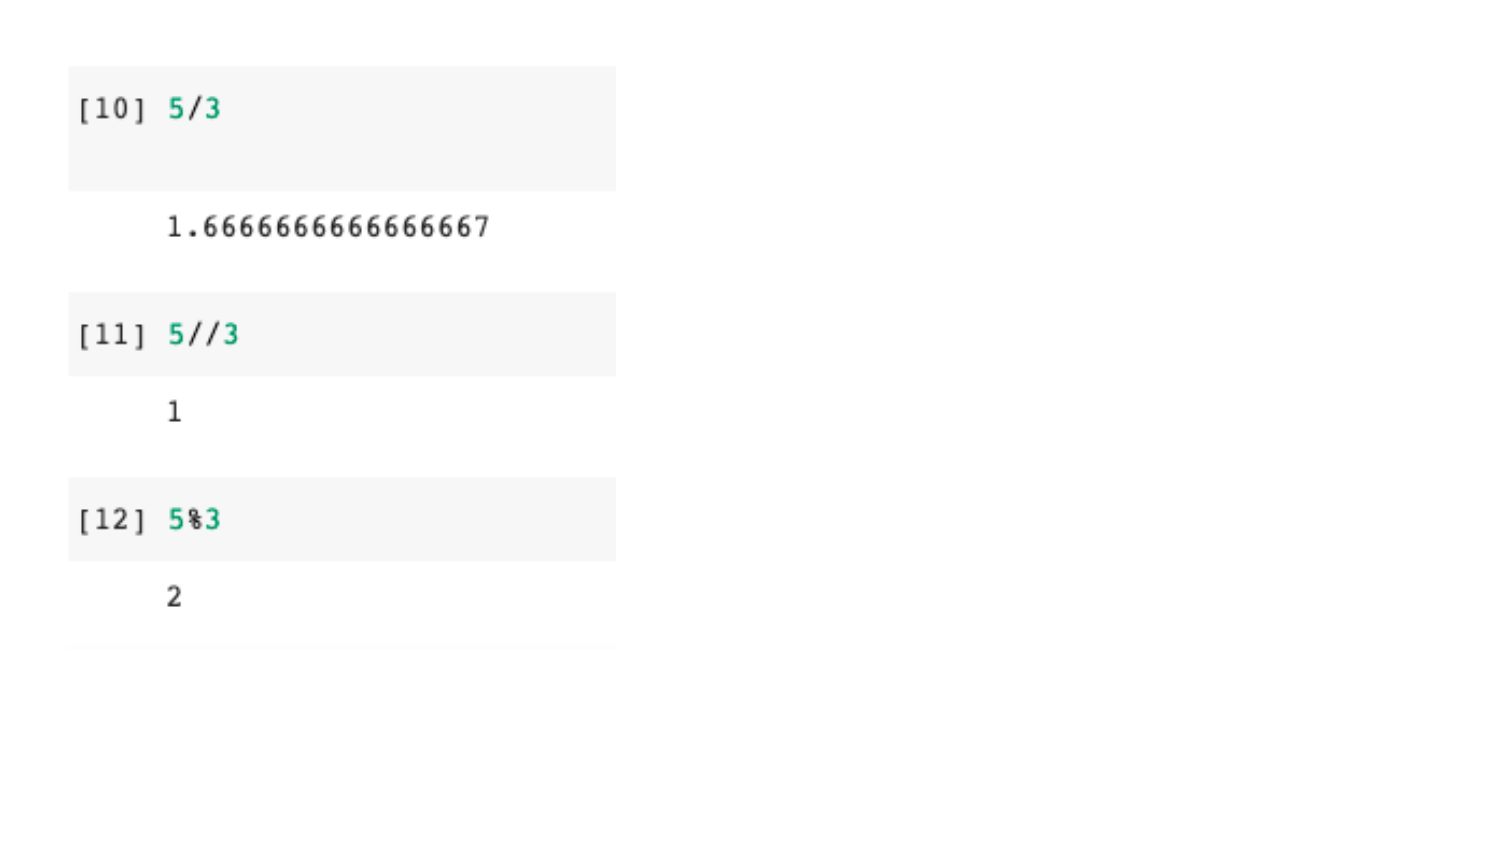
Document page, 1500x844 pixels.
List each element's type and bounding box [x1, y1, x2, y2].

picture [24, 24, 616, 650]
